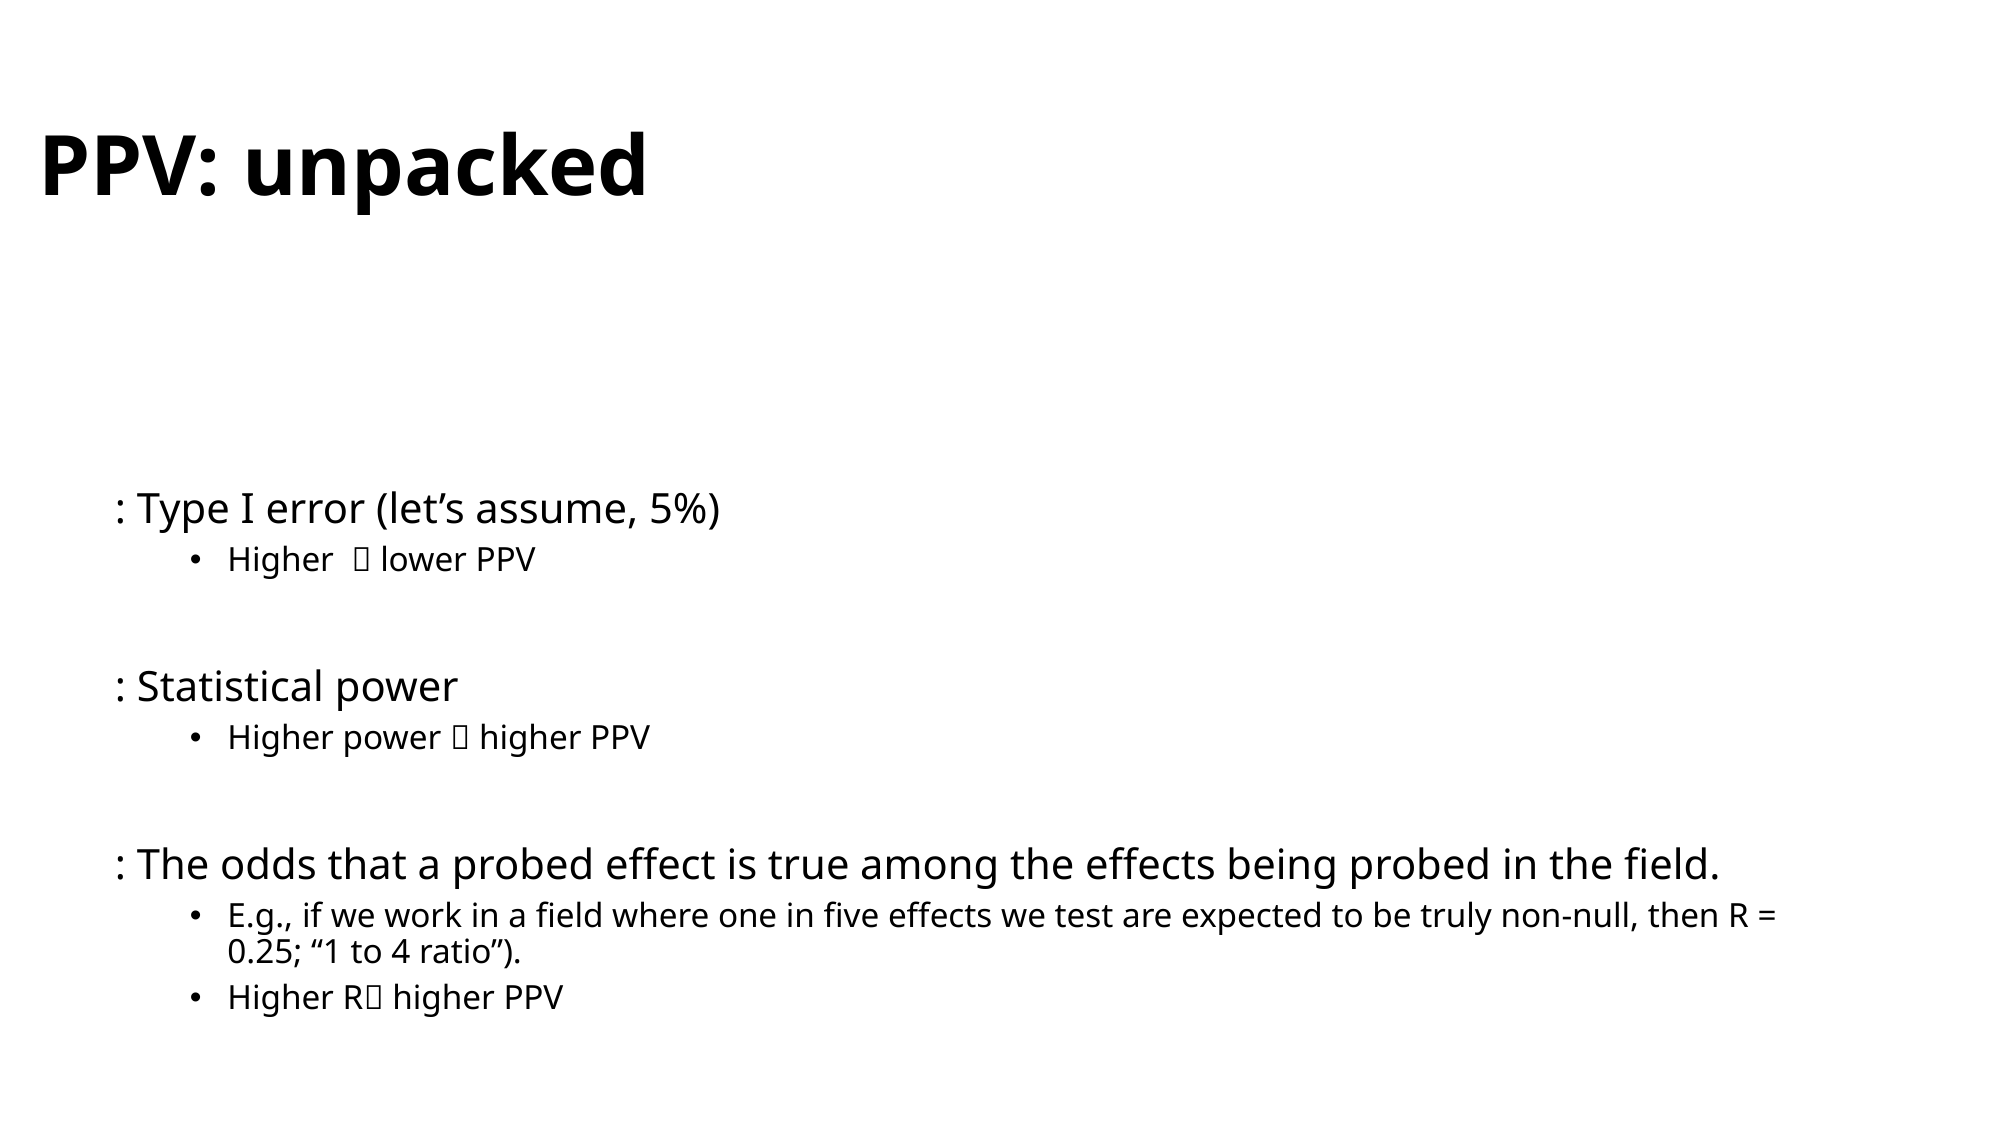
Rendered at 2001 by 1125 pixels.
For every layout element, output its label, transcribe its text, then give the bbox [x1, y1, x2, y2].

title PPV: unpacked [23, 59, 1863, 278]
